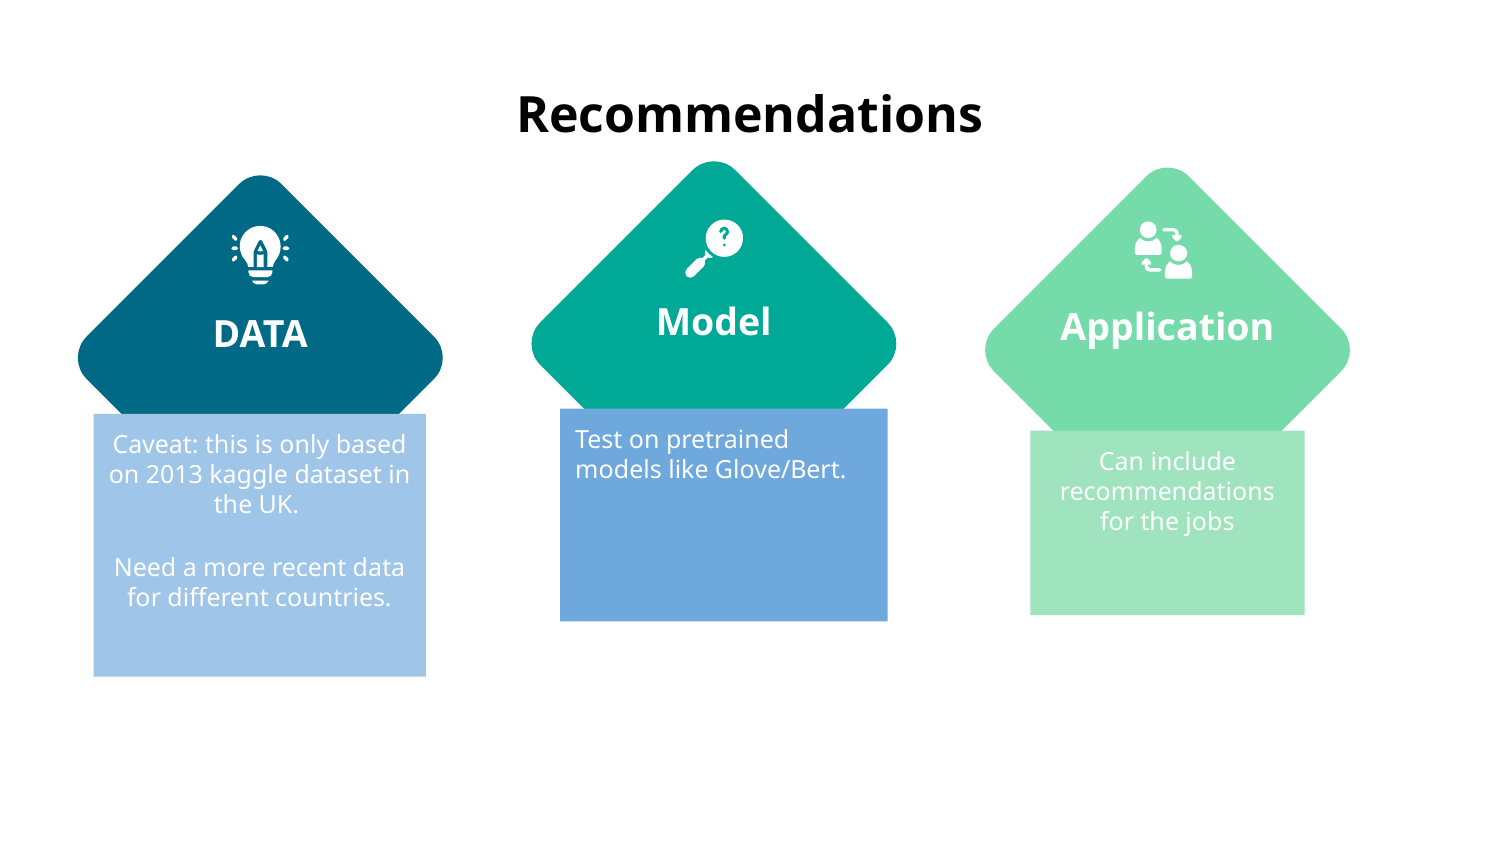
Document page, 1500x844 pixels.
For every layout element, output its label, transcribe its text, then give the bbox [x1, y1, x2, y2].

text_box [981, 167, 1354, 616]
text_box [528, 161, 900, 622]
title Recommendations [75, 67, 1425, 162]
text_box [74, 175, 446, 677]
